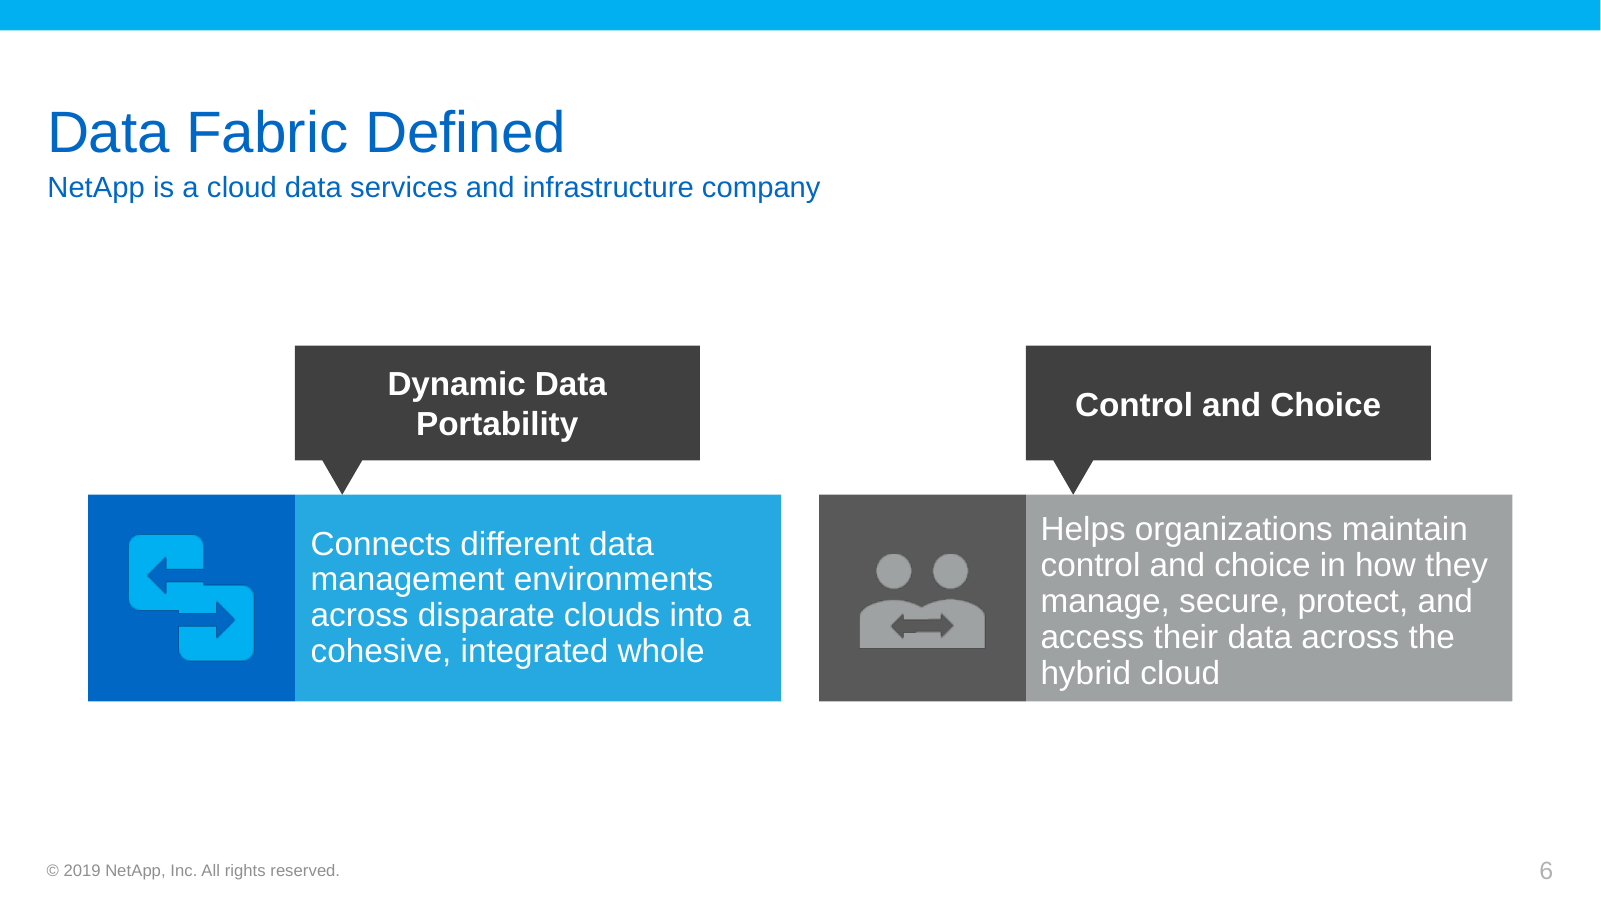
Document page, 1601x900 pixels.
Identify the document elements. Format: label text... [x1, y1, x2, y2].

footer © 2019 NetApp, Inc. All rights reserved. [34, 853, 533, 887]
title Data Fabric Defined [35, 52, 1567, 172]
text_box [87, 345, 1513, 702]
slide_number 6 [1458, 856, 1569, 884]
list NetApp is a cloud data services and infrastructure company [35, 168, 1566, 199]
